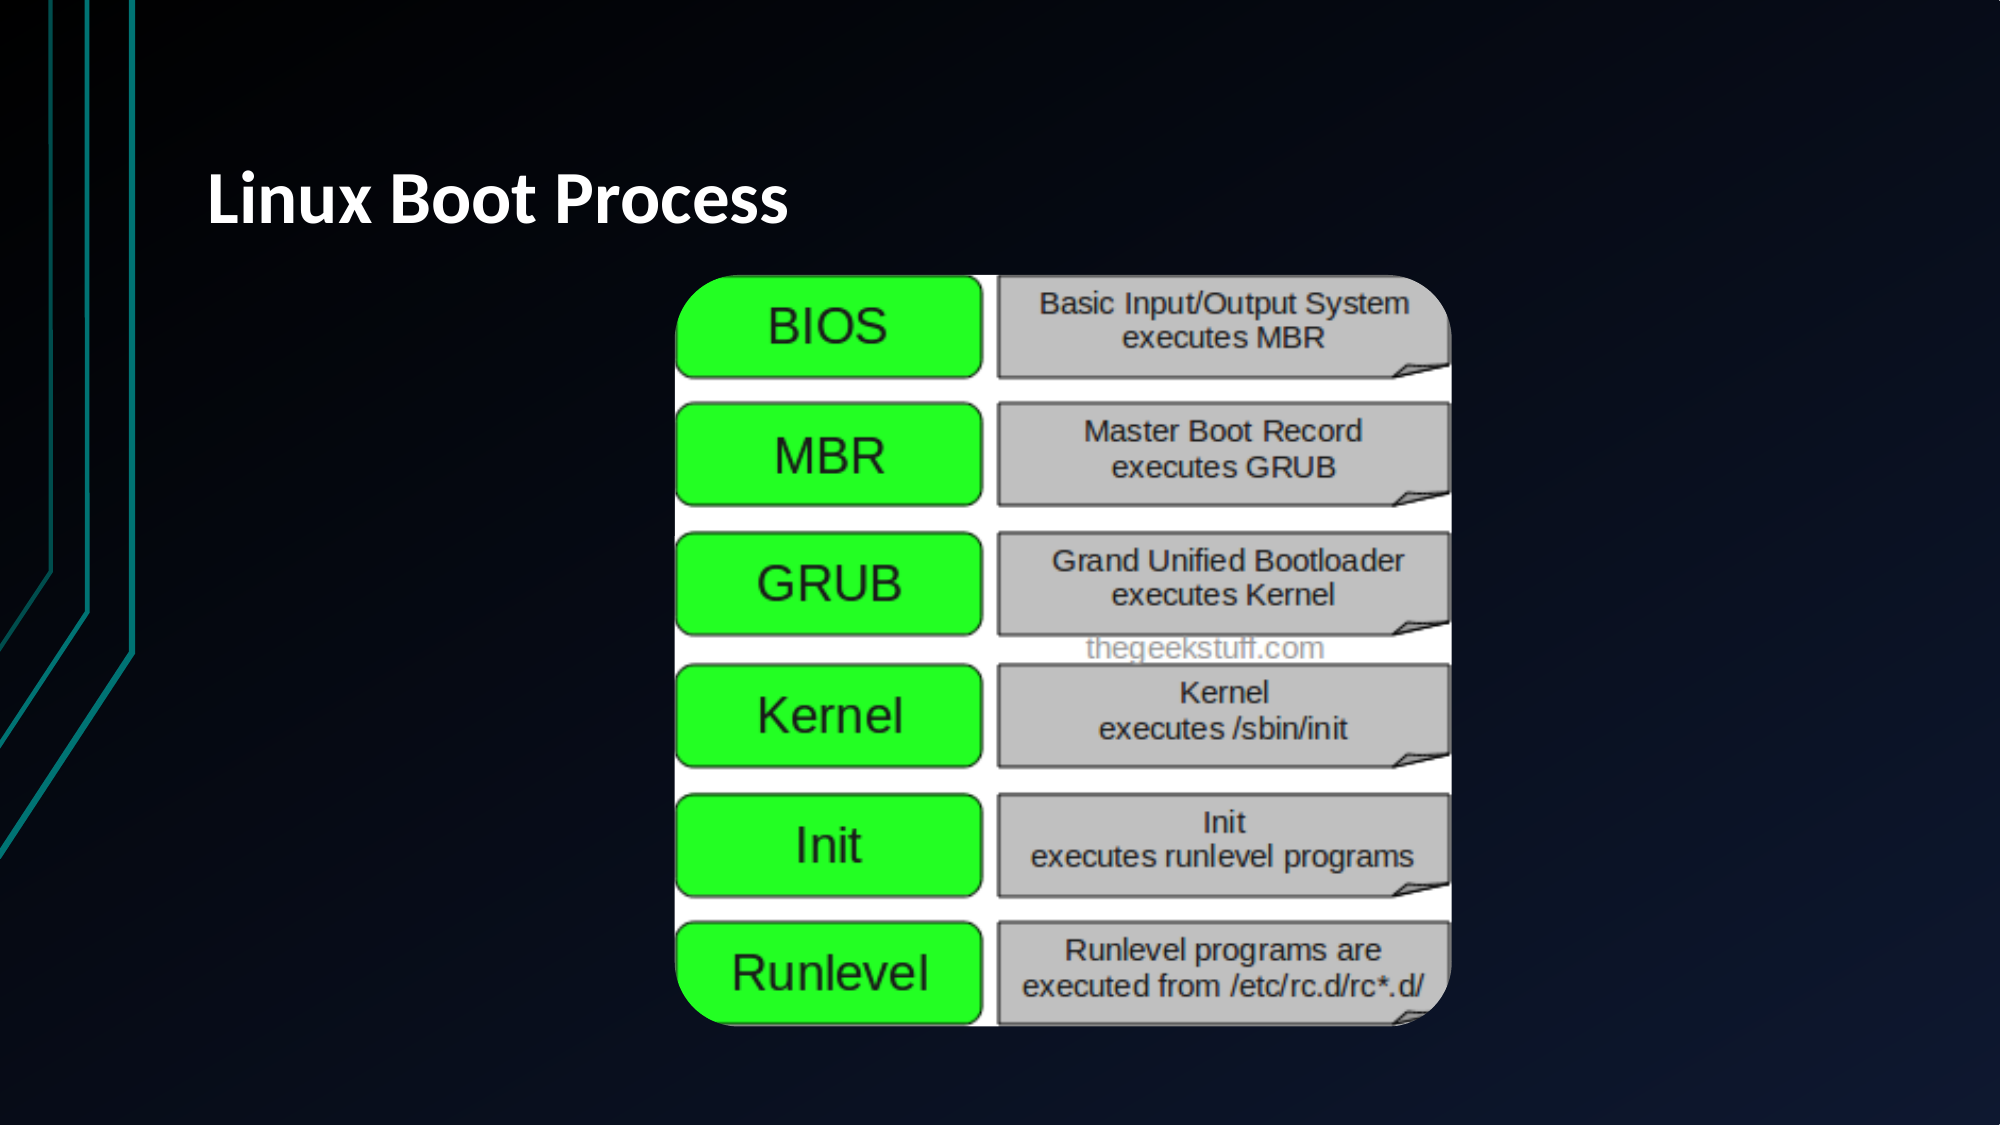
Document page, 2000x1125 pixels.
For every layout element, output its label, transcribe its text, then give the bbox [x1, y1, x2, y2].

title Linux Boot Process [187, 72, 1812, 250]
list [674, 274, 1452, 1027]
